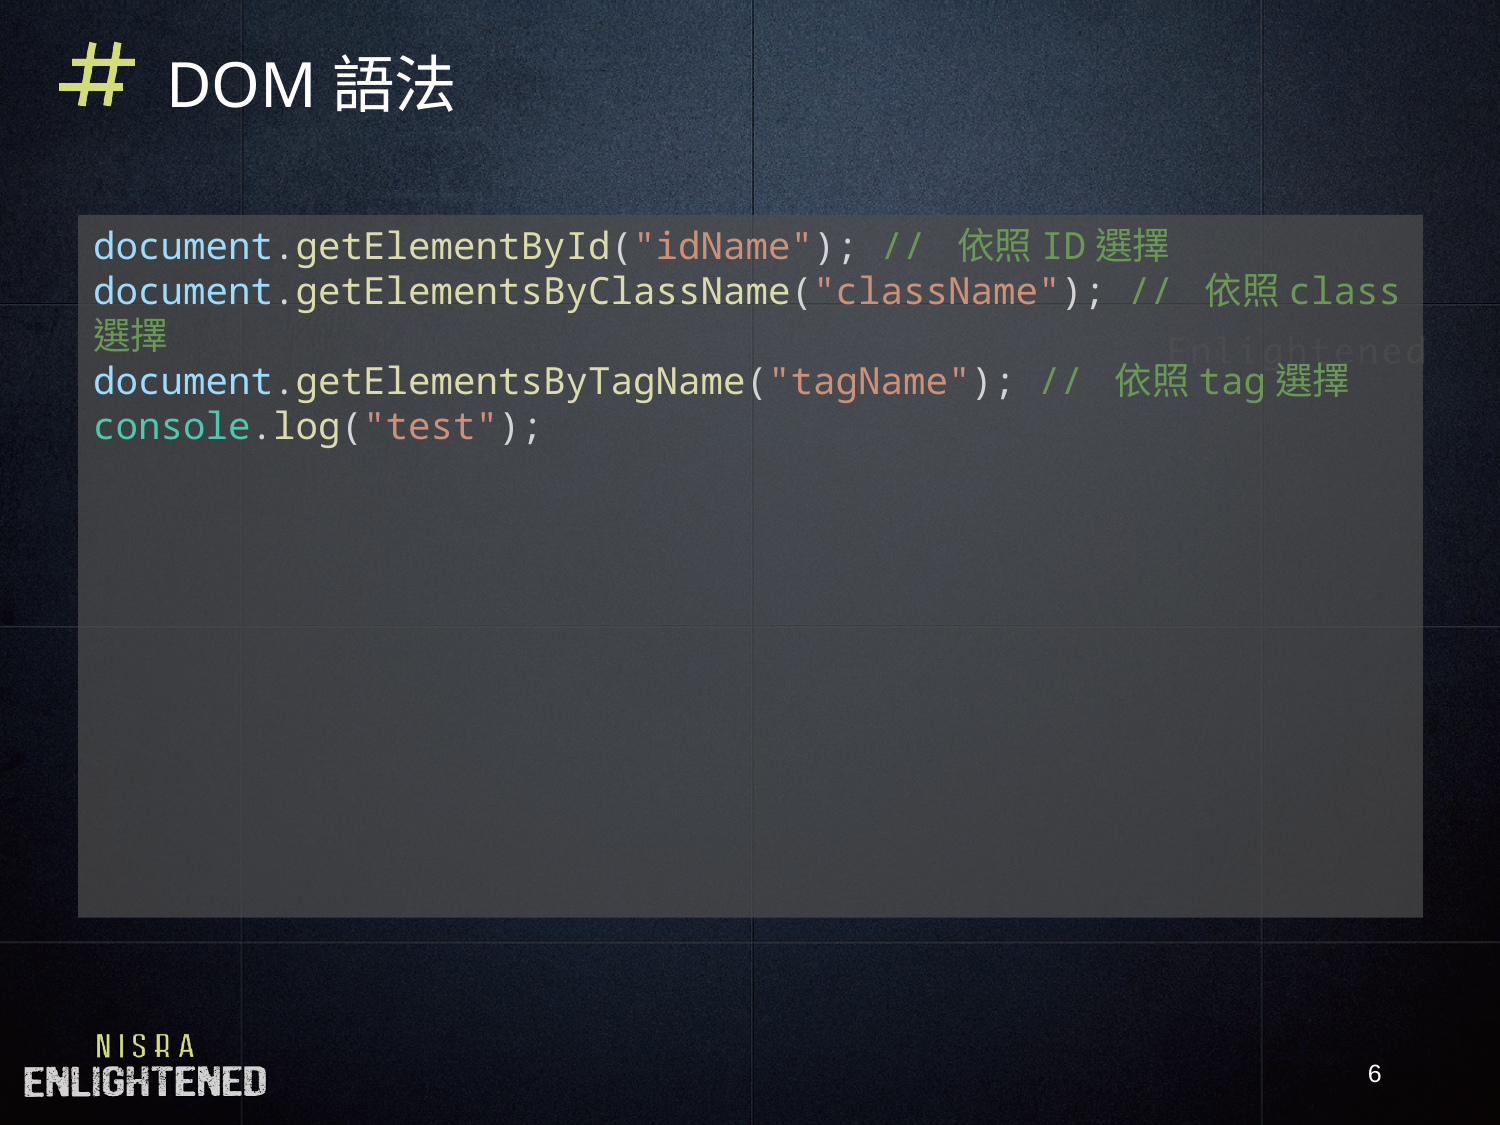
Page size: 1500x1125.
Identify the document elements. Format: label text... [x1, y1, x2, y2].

picture [55, 41, 135, 110]
picture [0, 0, 1500, 1125]
text_box document.getElementById("idName"); // 依照ID選擇 document.getElementsByClassName("className"); // 依照class選擇 document.getElementsByTagName("tagName"); // 依照tag選擇 console.log("test"); [78, 214, 1423, 918]
title DOM語法 [1, 0, 1500, 176]
slide_number 6 [1059, 1042, 1397, 1103]
